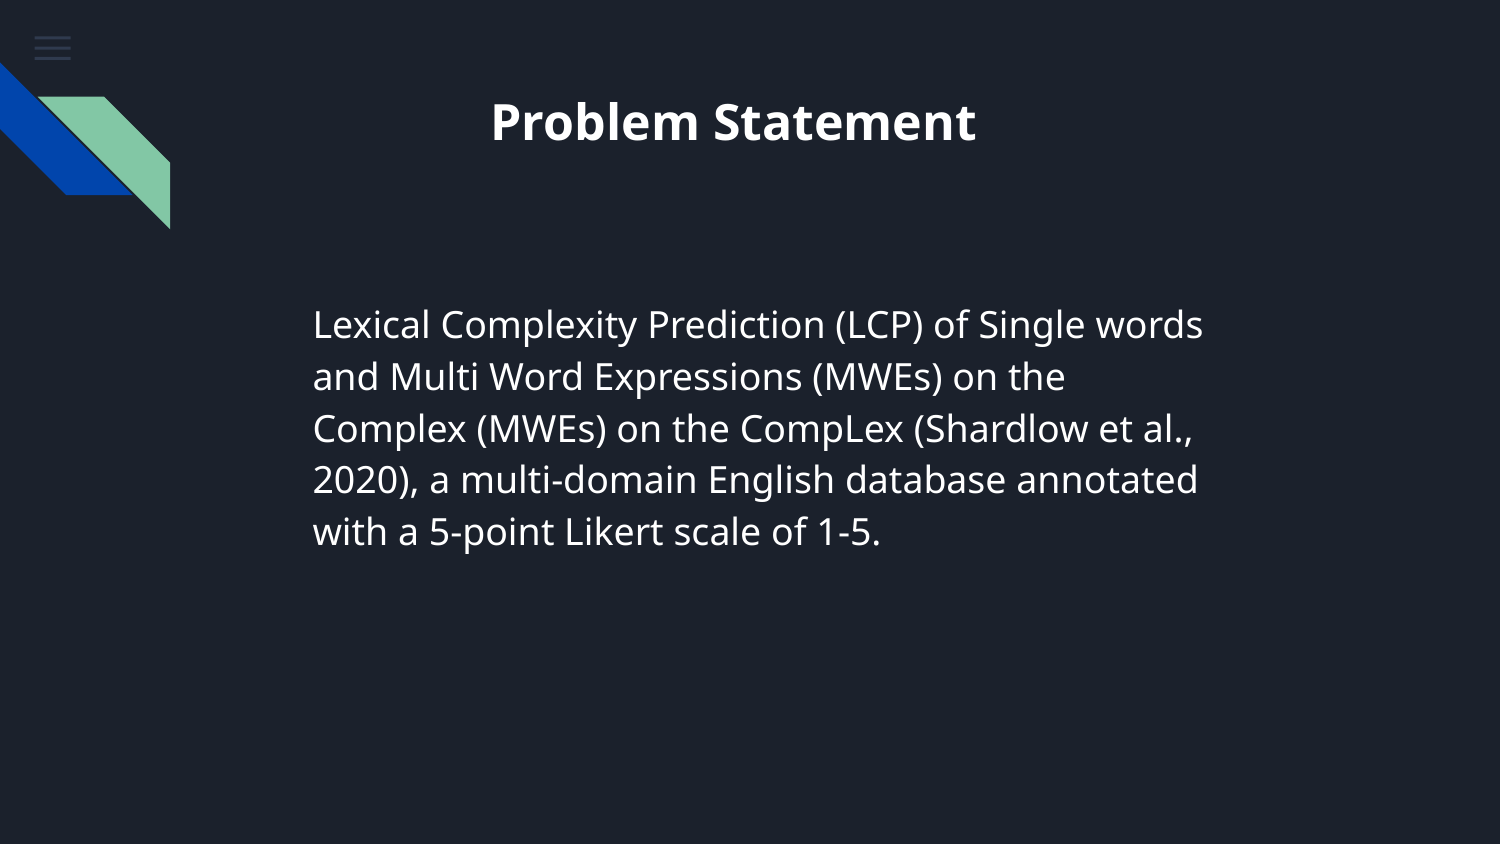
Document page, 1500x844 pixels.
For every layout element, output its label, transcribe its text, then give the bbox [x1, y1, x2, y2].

text_box Problem Statement [475, 74, 1042, 165]
text_box Lexical Complexity Prediction (LCP) of Single words and Multi Word Expressions (MWEs) on the Complex (MWEs) on the CompLex (Shardlow et al., 2020), a multi-domain English database annotated with a 5-point Likert scale of 1-5. [297, 279, 1243, 569]
